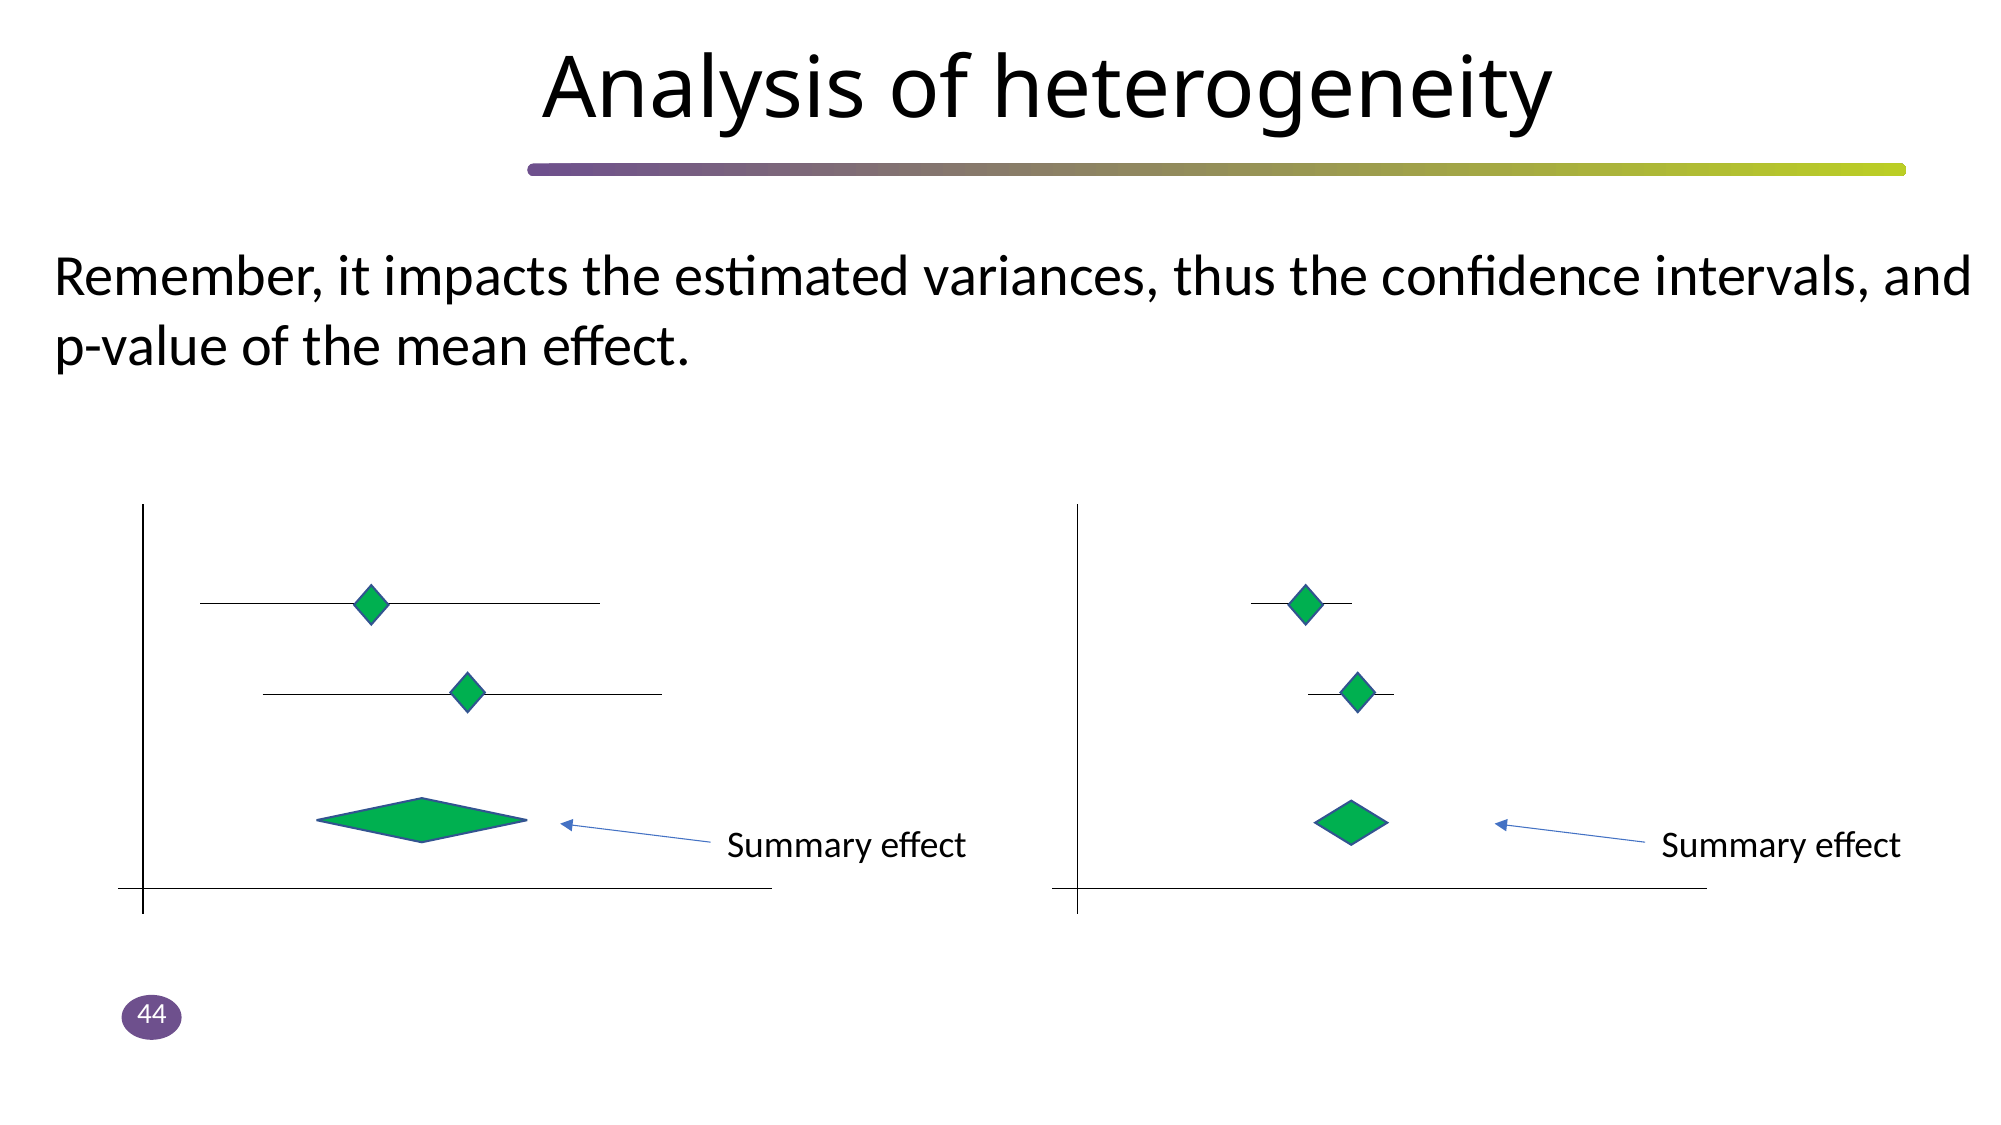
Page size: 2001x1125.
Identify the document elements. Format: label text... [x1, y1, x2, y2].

text_box Summary effect [1646, 812, 1917, 873]
text_box [1313, 799, 1390, 846]
text_box Remember, it impacts the estimated variances, thus the confidence intervals, and p-value of the mean effect. [39, 229, 2000, 385]
text_box Summary effect [712, 812, 983, 873]
title Analysis of heterogeneity [527, 36, 1907, 144]
text_box [1341, 695, 1375, 714]
text_box [1288, 583, 1323, 603]
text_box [560, 823, 711, 843]
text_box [1494, 823, 1646, 843]
text_box [316, 797, 528, 844]
text_box [354, 583, 389, 603]
text_box [352, 604, 390, 627]
text_box [1339, 671, 1377, 694]
slide_number 44 [82, 993, 222, 1032]
text_box [451, 695, 485, 714]
text_box [449, 671, 487, 694]
text_box [1287, 604, 1325, 627]
